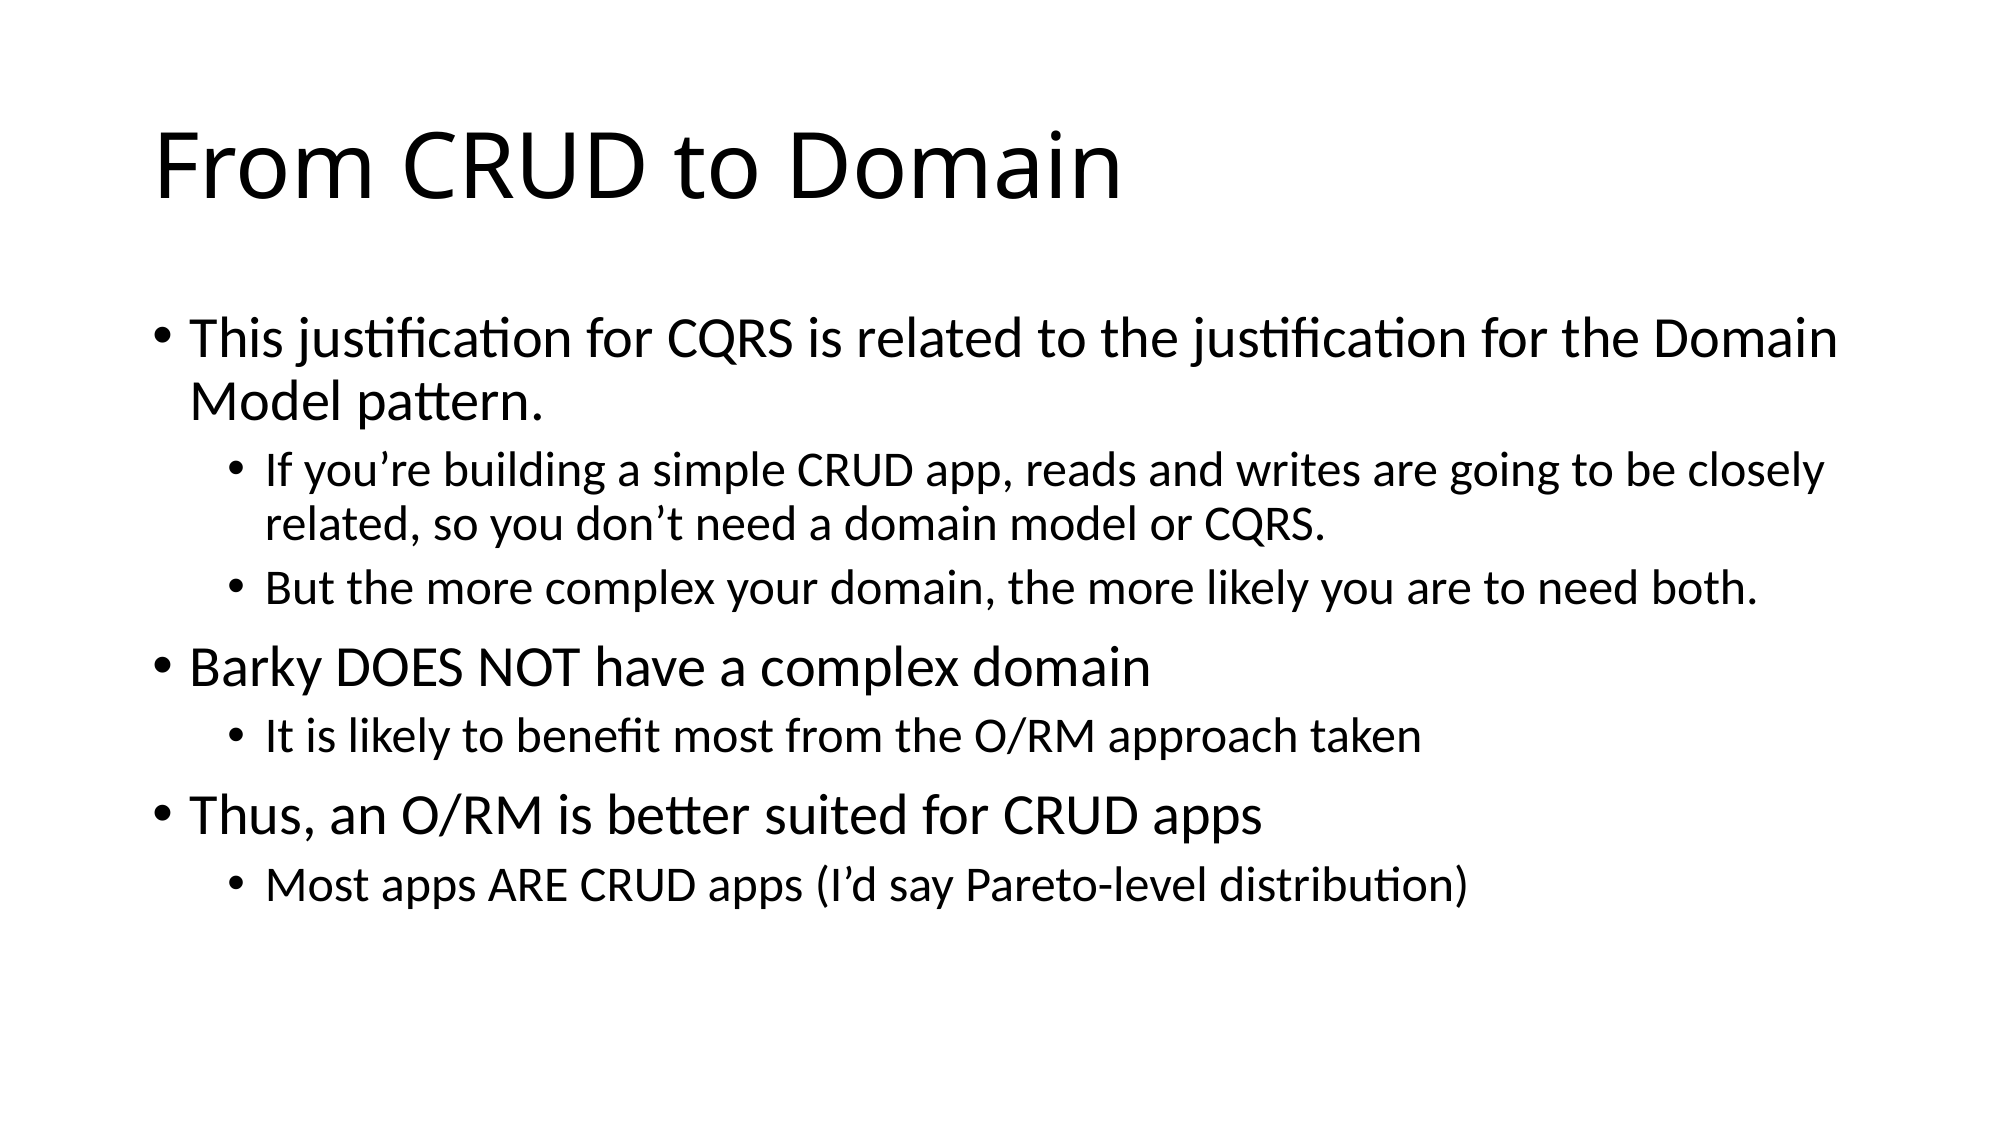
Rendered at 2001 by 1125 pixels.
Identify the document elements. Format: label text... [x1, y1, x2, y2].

title From CRUD to Domain [137, 59, 1863, 278]
list This justification for CQRS is related to the justification for the Domain Model pattern. If you’re building a simple CRUD app, reads and writes are going to be closely related, so you don’t need a domain model or CQRS. But the more complex your domain, the more likely you are to need both. Barky DOES NOT have a complex domain It is likely to benefit most from the O/RM approach taken Thus, an O/RM is better suited for CRUD apps Most apps ARE CRUD apps (I’d say Pareto-level distribution) [137, 299, 1863, 1014]
